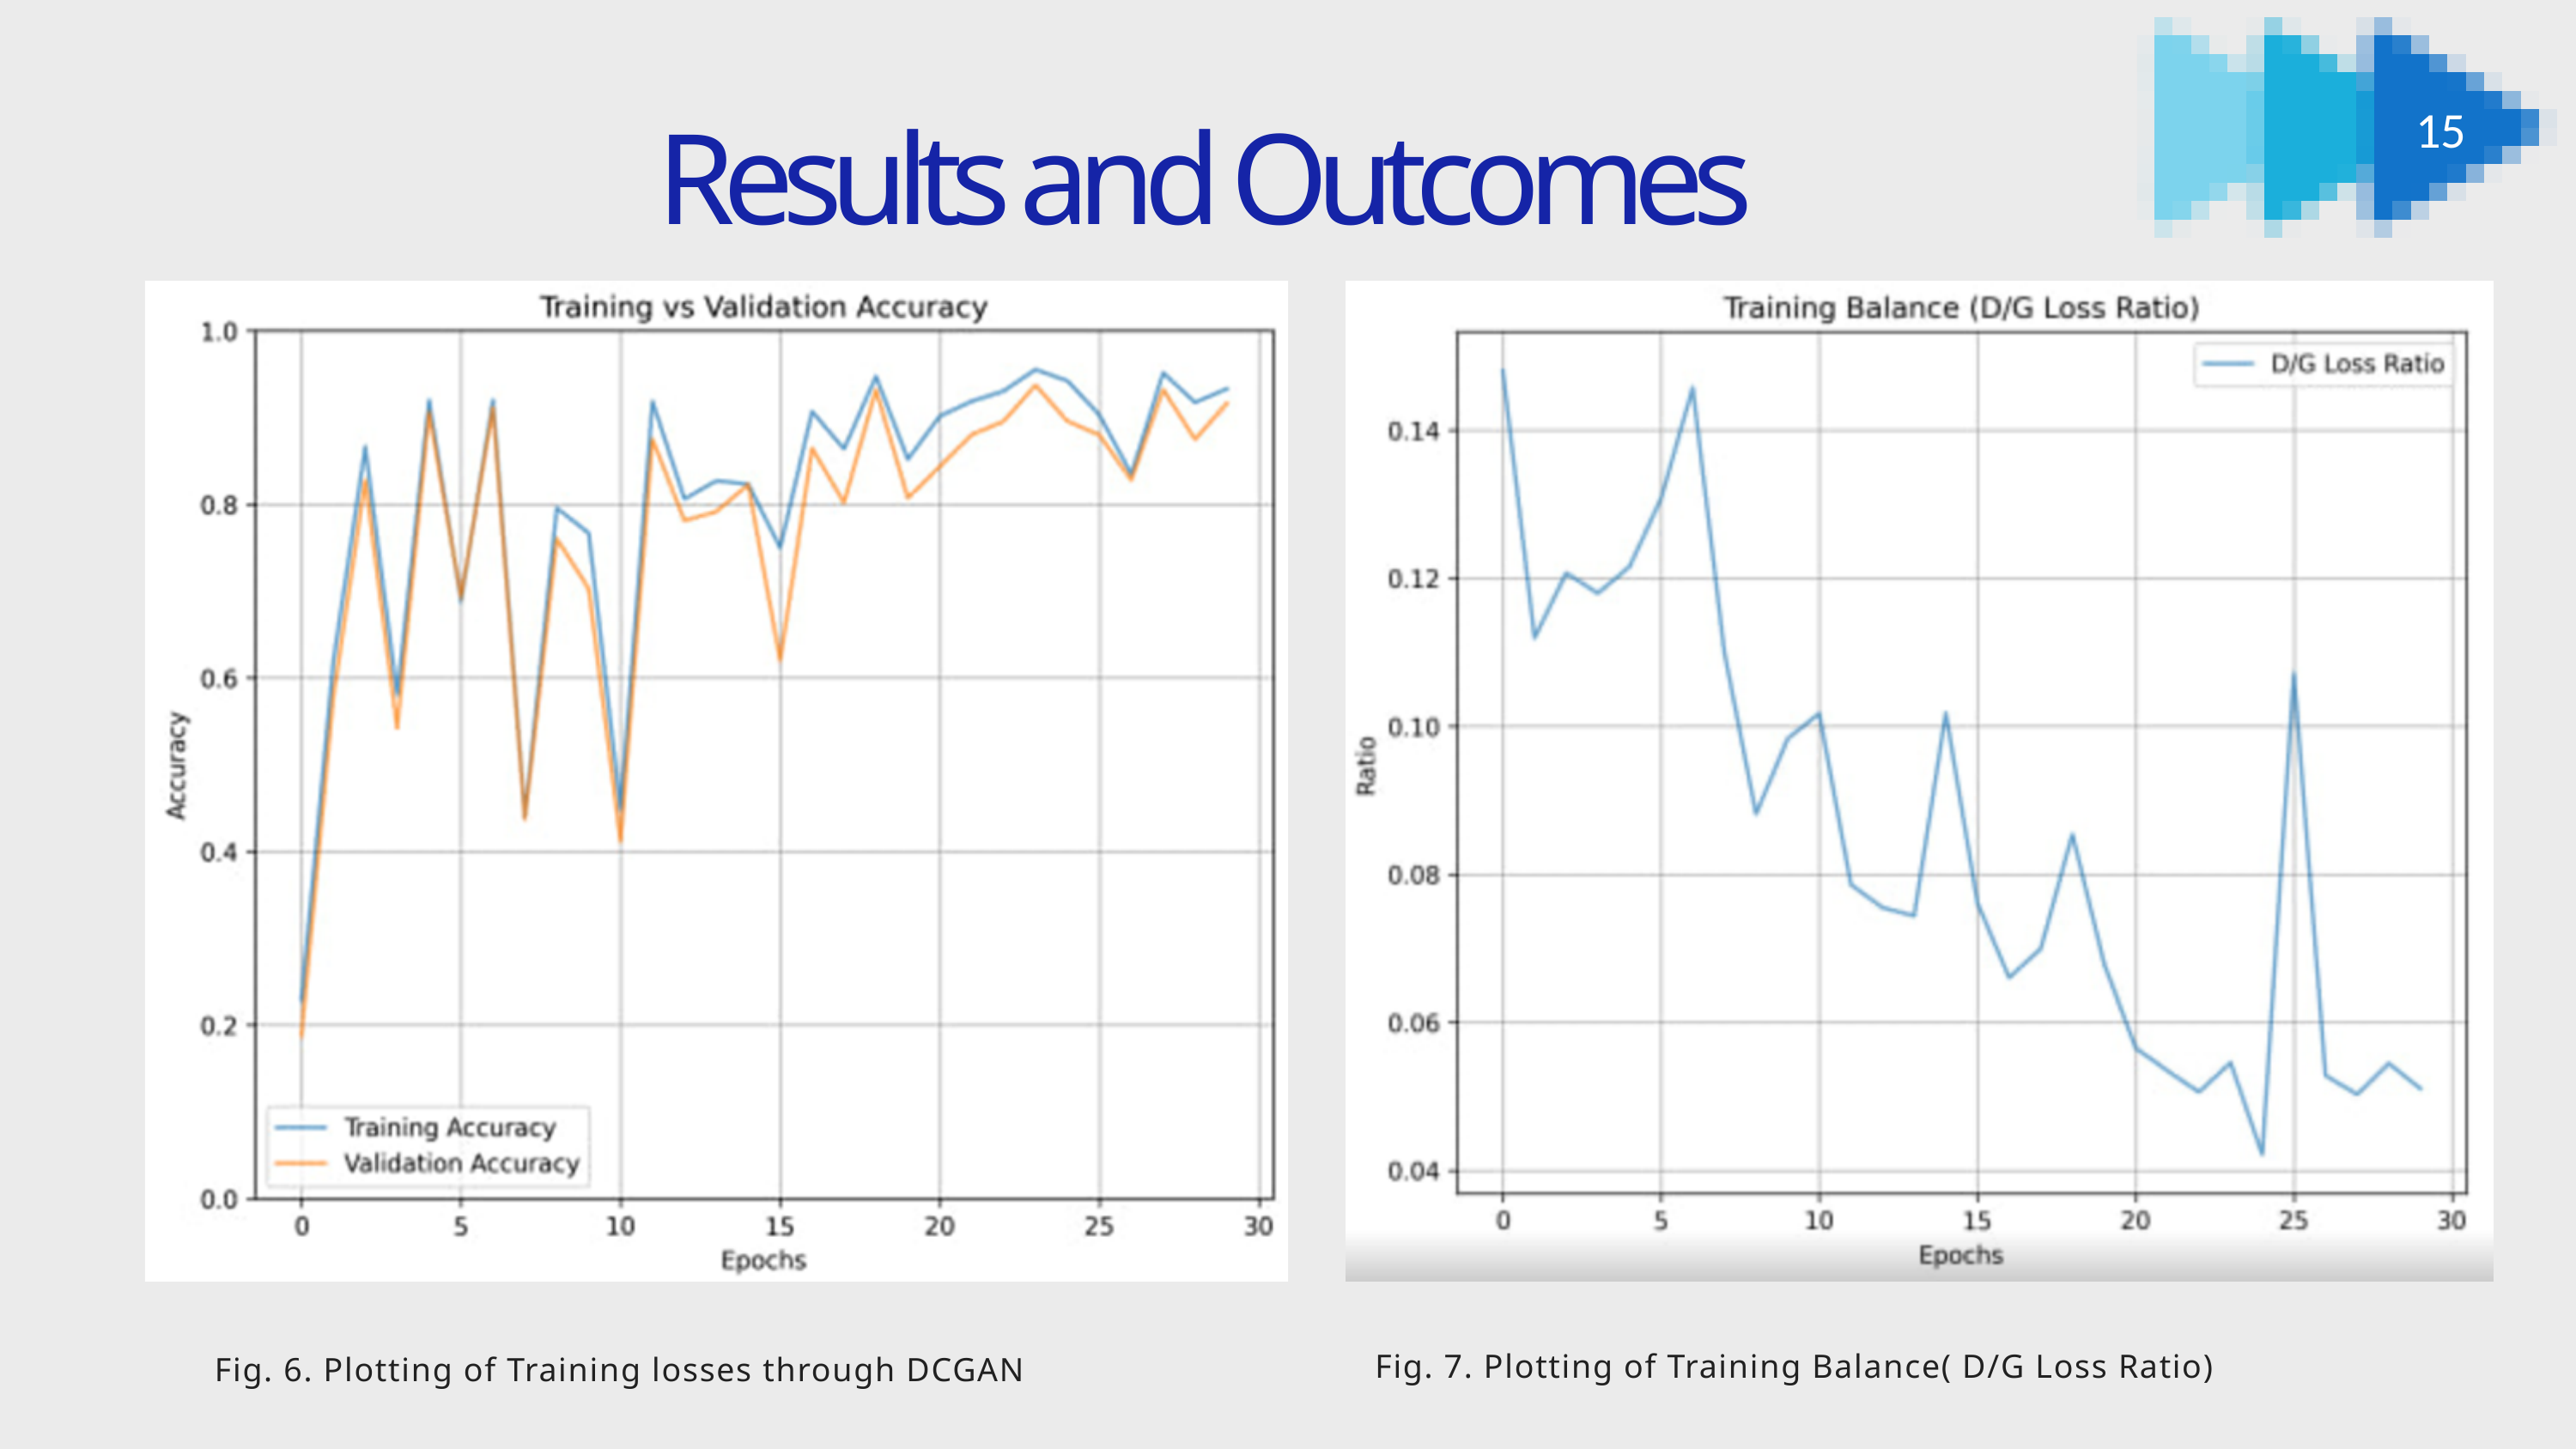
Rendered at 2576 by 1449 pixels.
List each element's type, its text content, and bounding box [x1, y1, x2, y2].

text_box 15 [2233, 102, 2480, 154]
text_box [144, 281, 1289, 1282]
text_box Fig. 6. Plotting of Training losses through DCGAN [214, 1320, 1319, 1388]
text_box [2136, 0, 2576, 257]
text_box [1345, 281, 2494, 1282]
text_box Fig. 7. Plotting of Training Balance( D/G Loss Ratio) [1375, 1318, 2480, 1385]
text_box Results and Outcomes [49, 69, 2136, 250]
